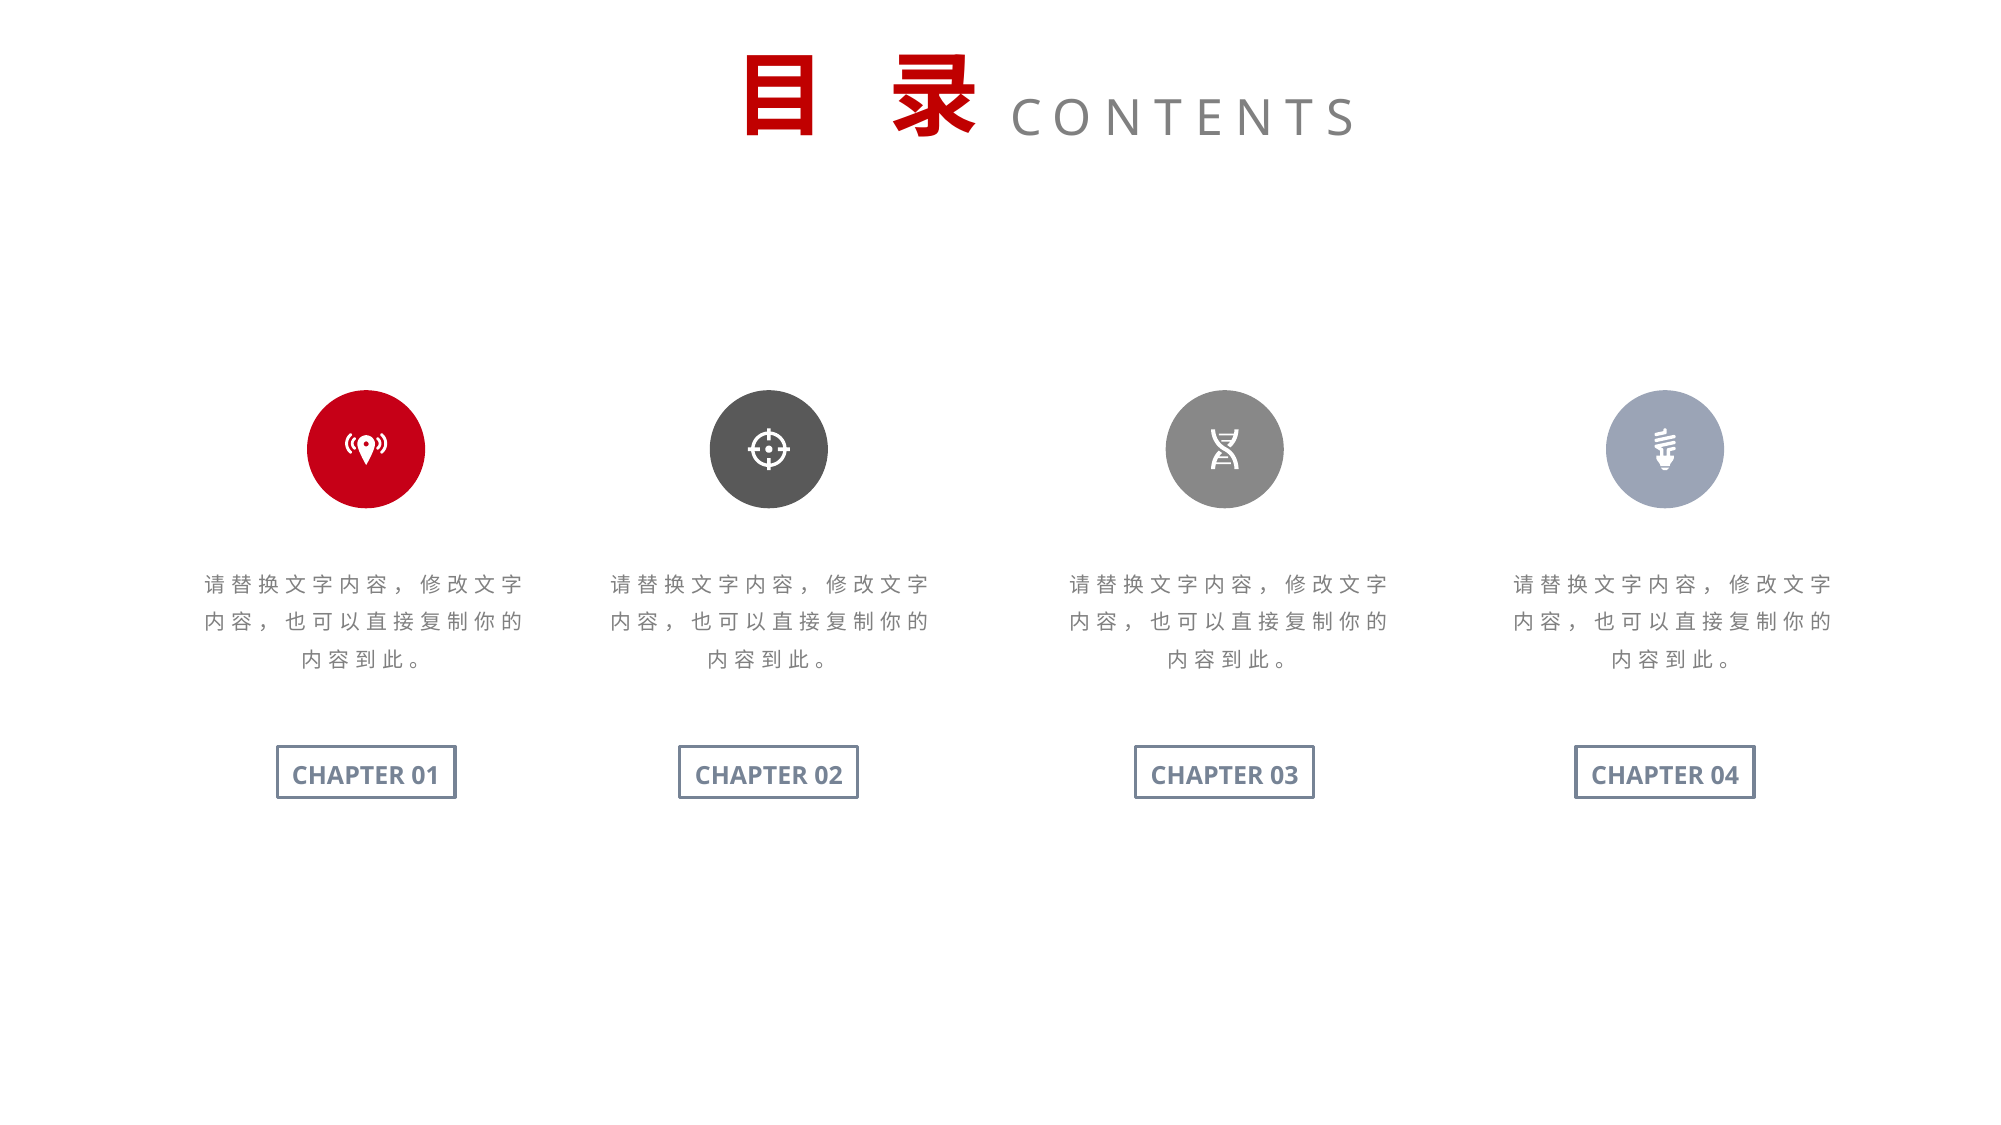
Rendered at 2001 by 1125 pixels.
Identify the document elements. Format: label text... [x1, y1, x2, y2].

text_box CONTENTS [834, 27, 1492, 163]
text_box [673, 390, 864, 795]
text_box 请替换文字内容，修改文字内容，也可以直接复制你的内容到此。 [462, 551, 549, 679]
text_box 目 录 [578, 29, 834, 155]
text_box 请替换文字内容，修改文字内容，也可以直接复制你的内容到此。 [183, 551, 270, 679]
text_box 请替换文字内容，修改文字内容，也可以直接复制你的内容到此。 [1049, 551, 1129, 679]
text_box 请替换文字内容，修改文字内容，也可以直接复制你的内容到此。 [1493, 551, 1569, 679]
text_box 请替换文字内容，修改文字内容，也可以直接复制你的内容到此。 [589, 551, 673, 679]
text_box 请替换文字内容，修改文字内容，也可以直接复制你的内容到此。 [1761, 551, 1859, 679]
text_box 请替换文字内容，修改文字内容，也可以直接复制你的内容到此。 [1320, 551, 1415, 679]
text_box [1129, 390, 1320, 795]
text_box 请替换文字内容，修改文字内容，也可以直接复制你的内容到此。 [864, 551, 955, 679]
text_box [270, 390, 462, 795]
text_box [1569, 390, 1761, 795]
